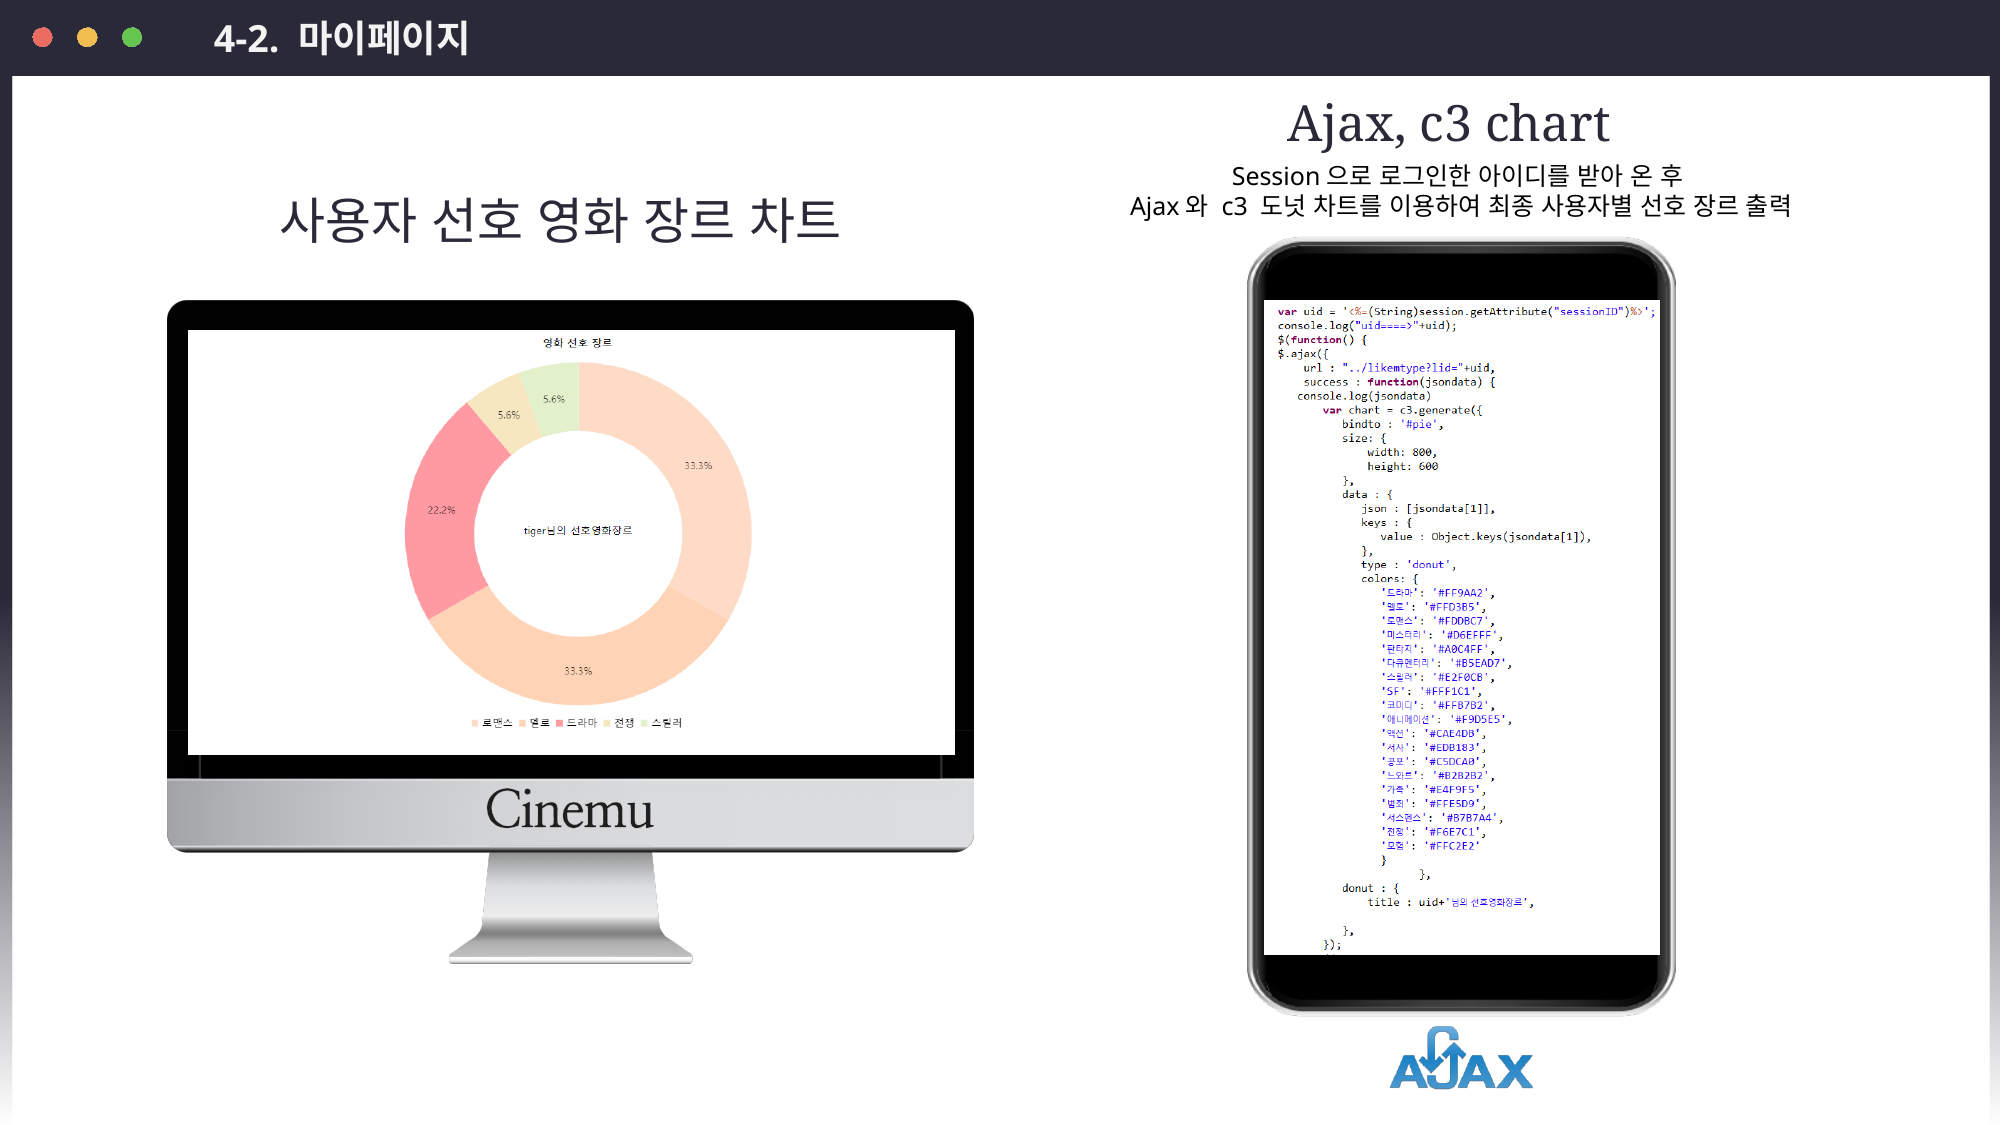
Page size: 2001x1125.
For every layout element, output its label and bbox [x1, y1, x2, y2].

text_box [0, 0, 2000, 1125]
